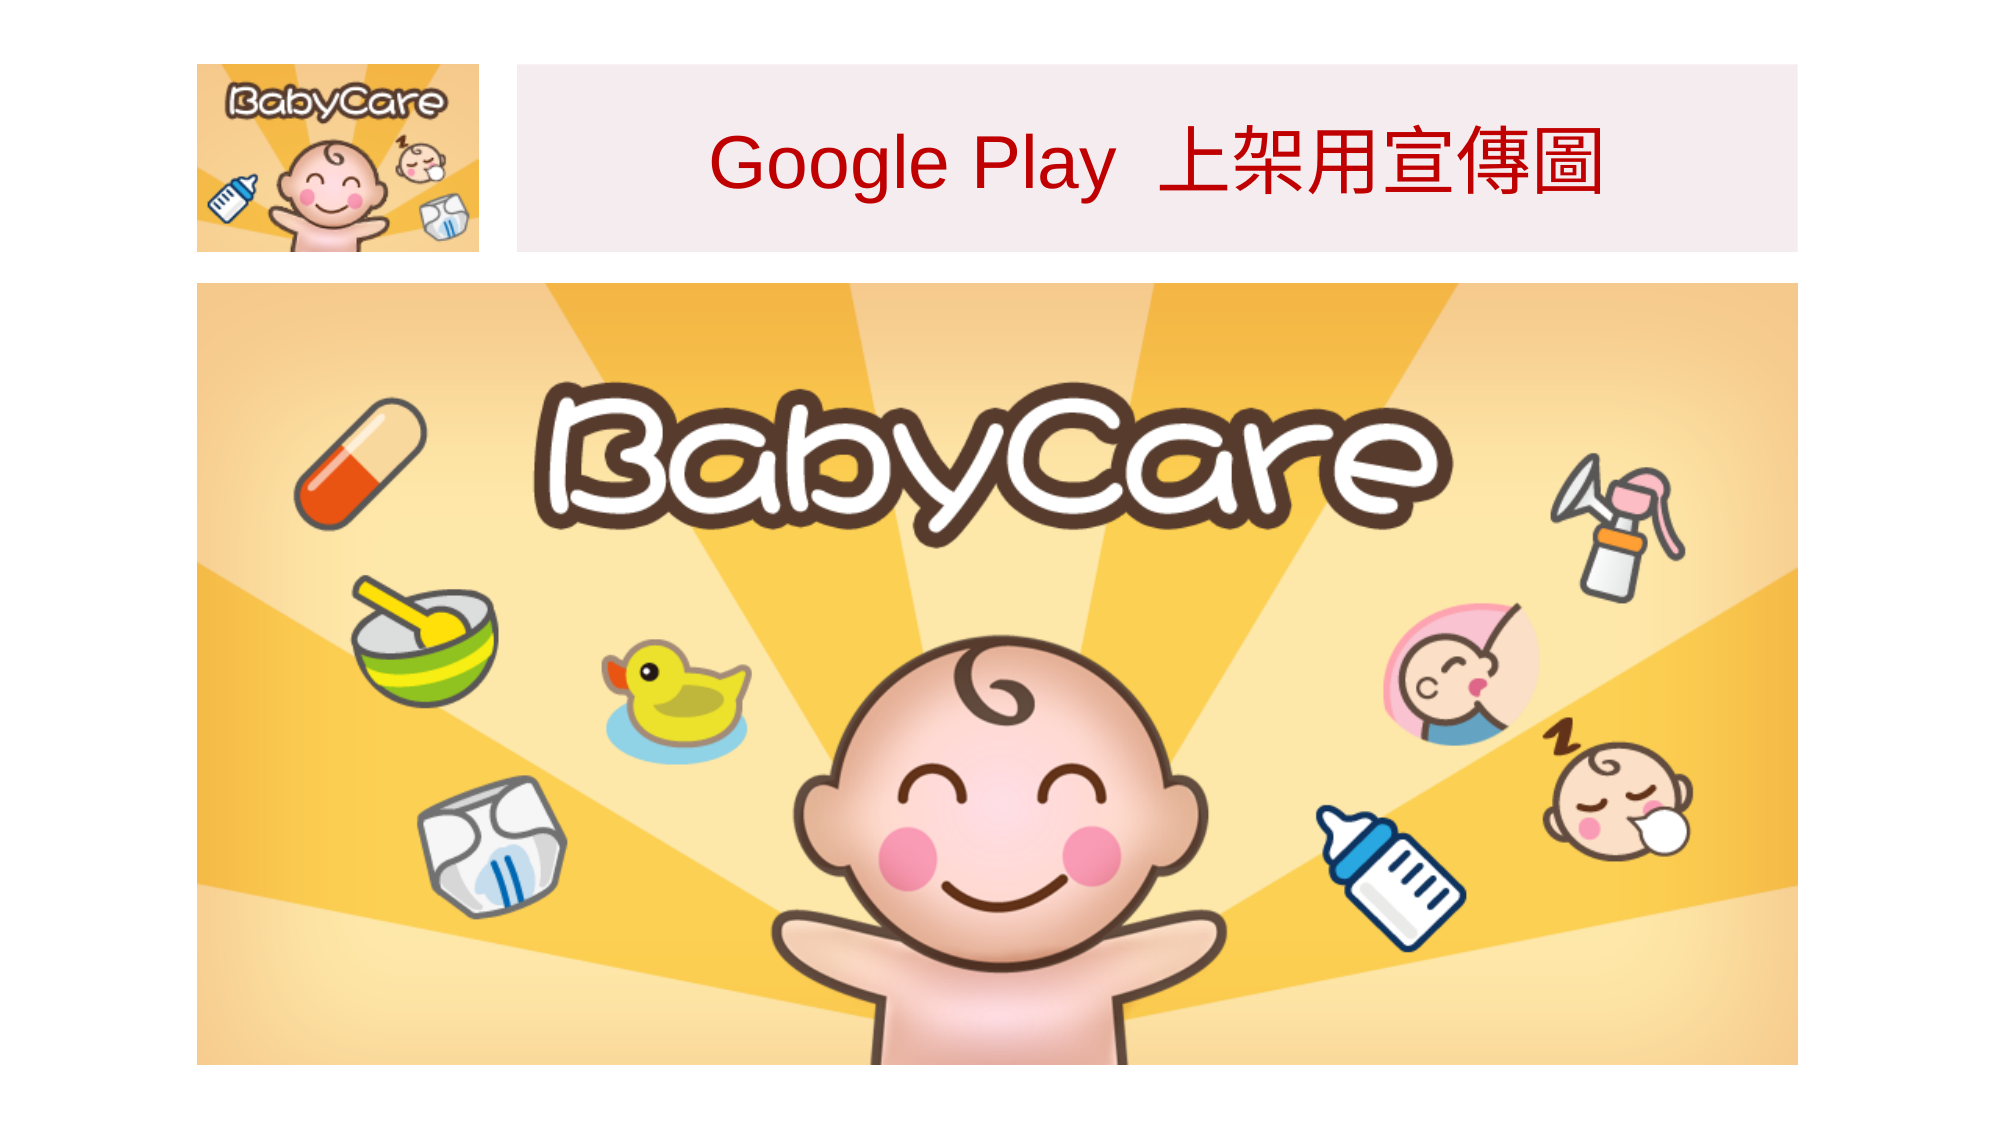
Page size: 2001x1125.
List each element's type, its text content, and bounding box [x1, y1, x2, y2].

picture [197, 282, 1798, 1065]
text_box Google Play 上架用宣傳圖 [517, 64, 1798, 252]
picture [197, 64, 480, 253]
